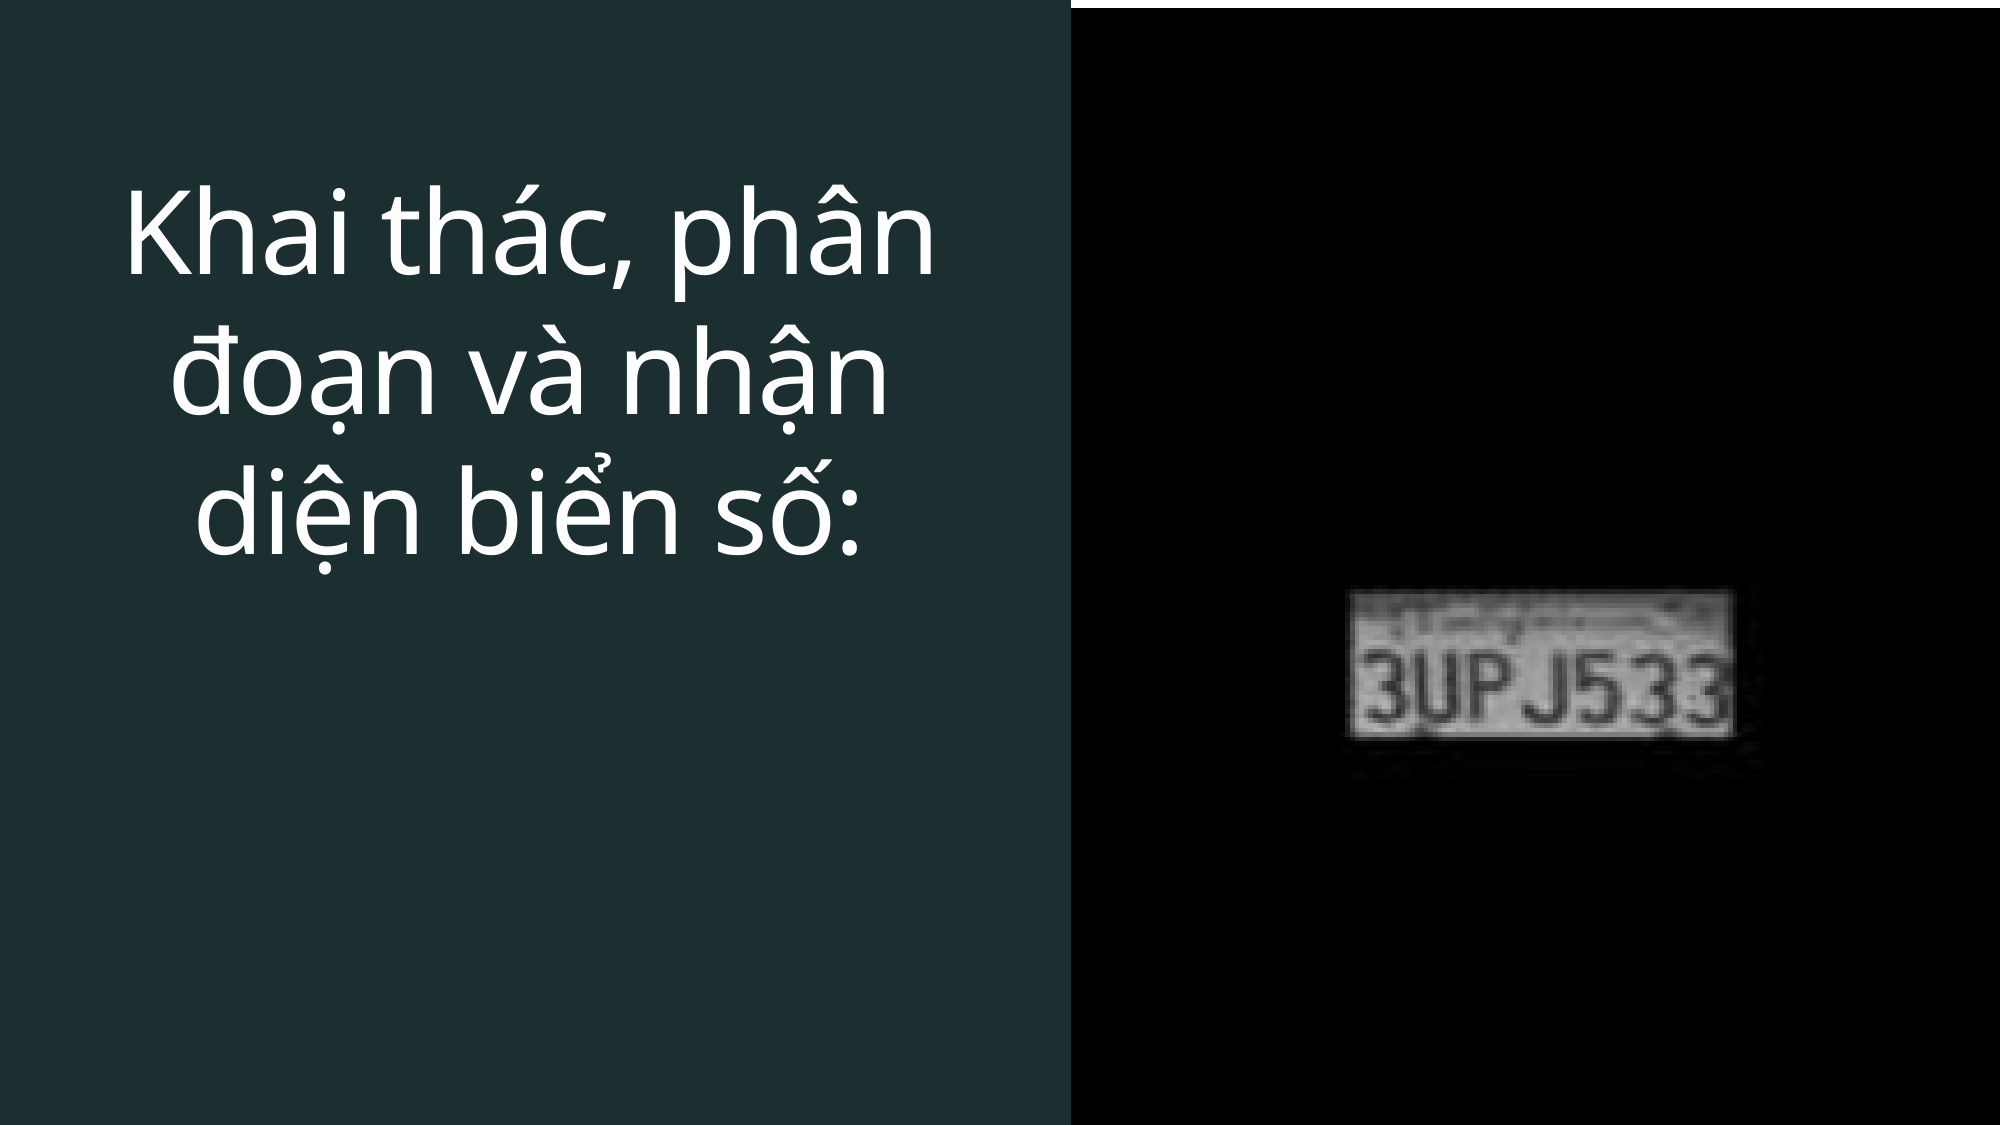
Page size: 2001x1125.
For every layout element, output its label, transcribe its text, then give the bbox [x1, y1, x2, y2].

text_box [0, 0, 1070, 1125]
title Khai thác, phân đoạn và nhận diện biển số: [118, 118, 941, 579]
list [1070, 0, 2000, 1125]
